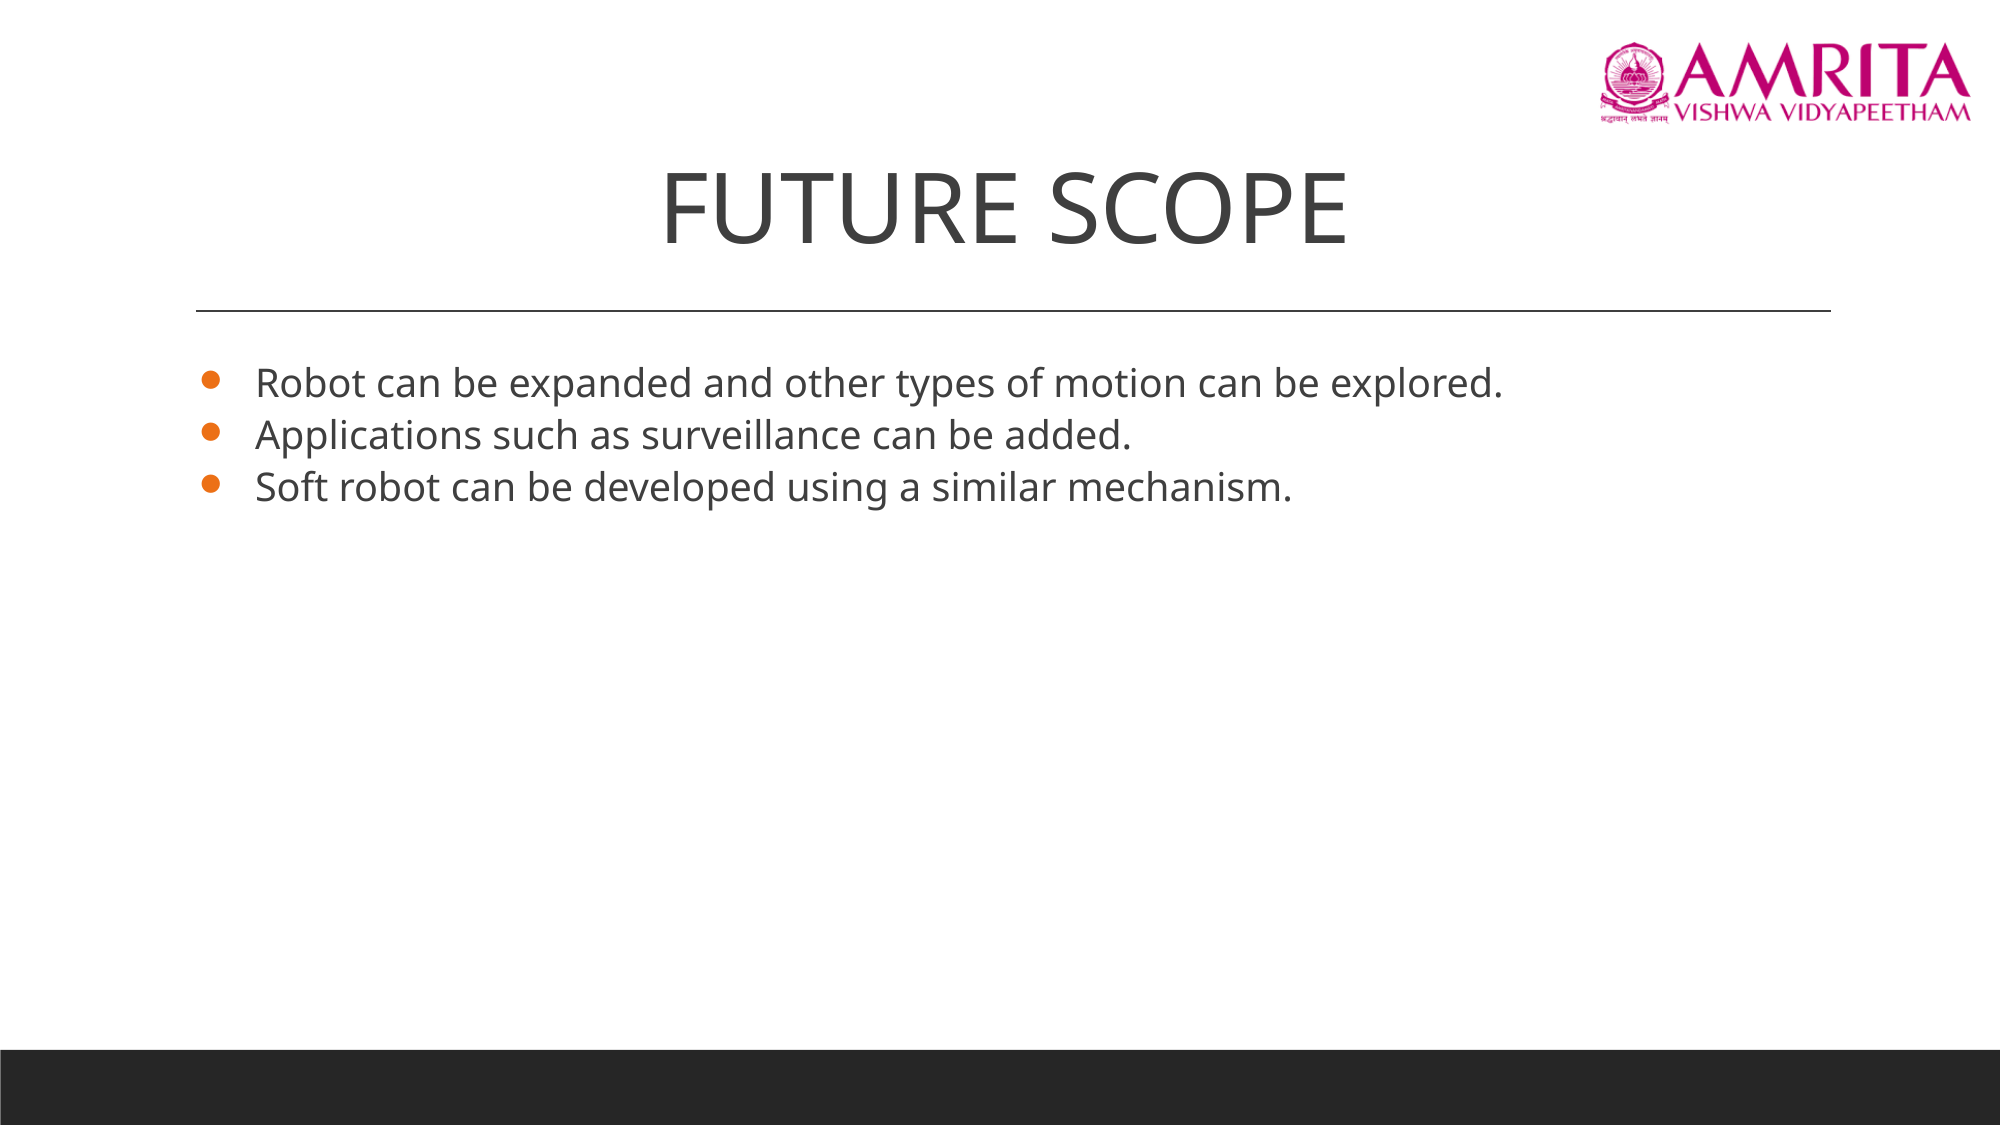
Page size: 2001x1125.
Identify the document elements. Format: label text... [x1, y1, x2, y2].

title FUTURE SCOPE [180, 34, 1830, 273]
picture [1595, 11, 1976, 154]
list Robot can be expanded and other types of motion can be explored. Applications such as surveillance can be added. Soft robot can be developed using a similar mechanism. [180, 345, 1830, 963]
